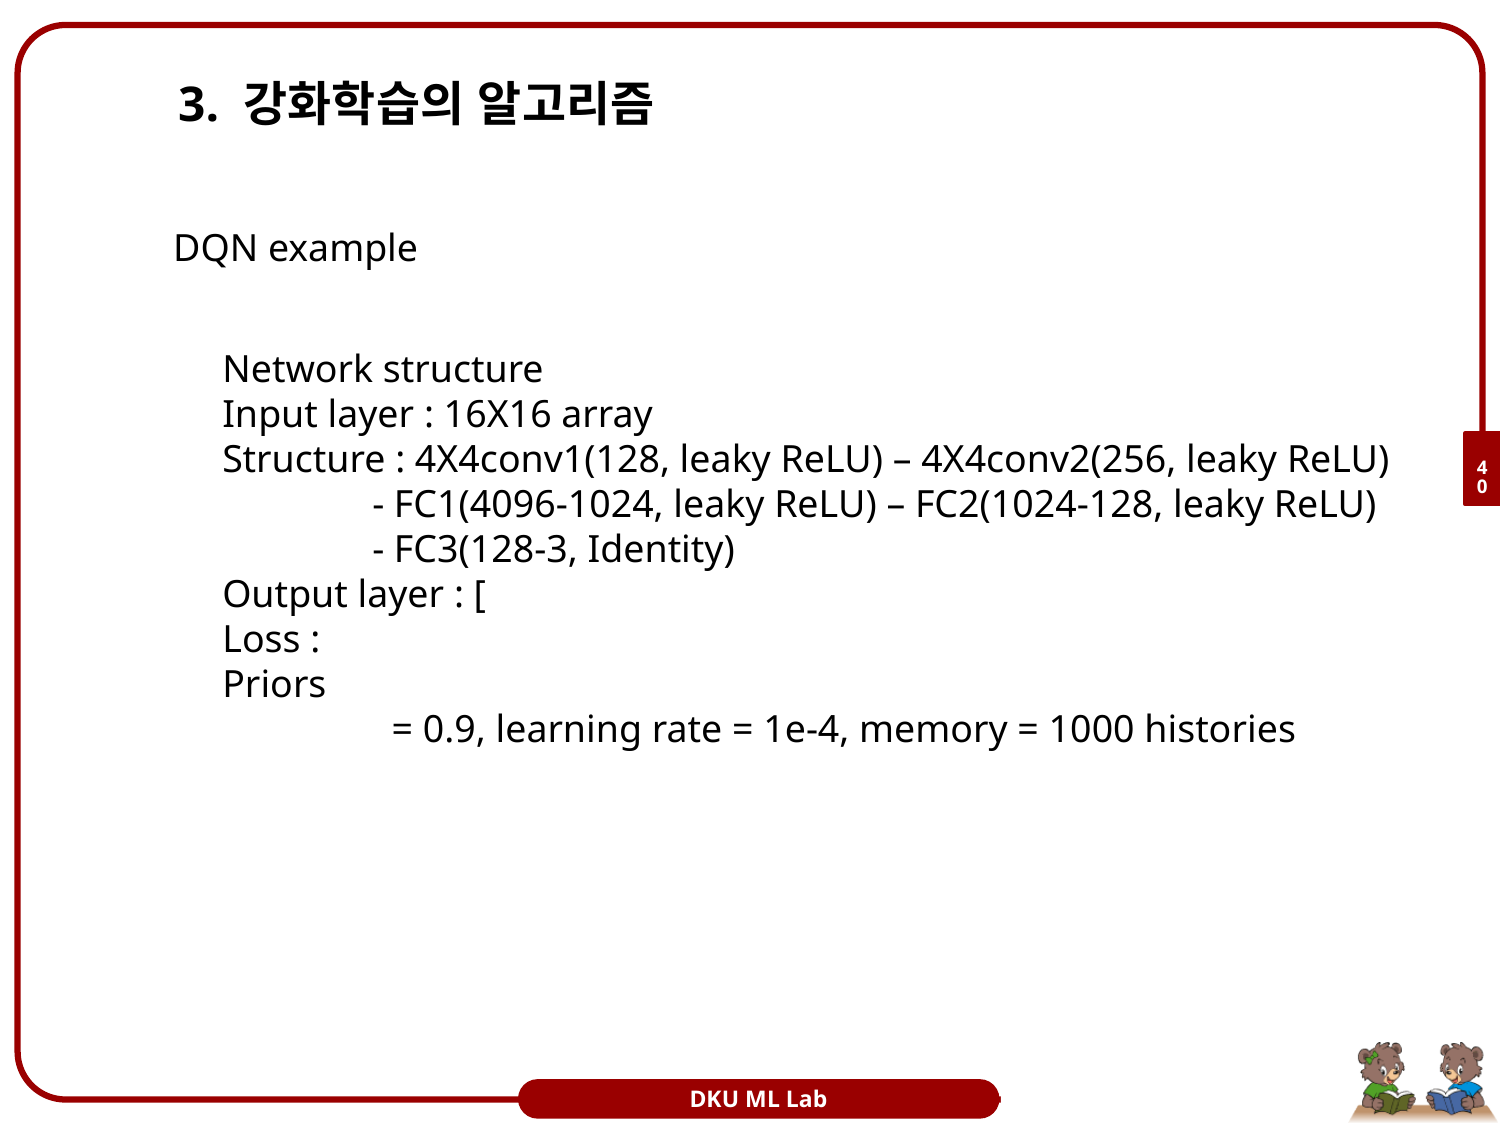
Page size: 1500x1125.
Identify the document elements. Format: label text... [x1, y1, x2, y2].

title 3. 강화학습의 알고리즘 [163, 50, 750, 154]
text_box DQN example [173, 224, 750, 270]
picture [1347, 1042, 1500, 1125]
slide_number 40 [1461, 431, 1500, 505]
footer DKU ML Lab [521, 1076, 997, 1125]
